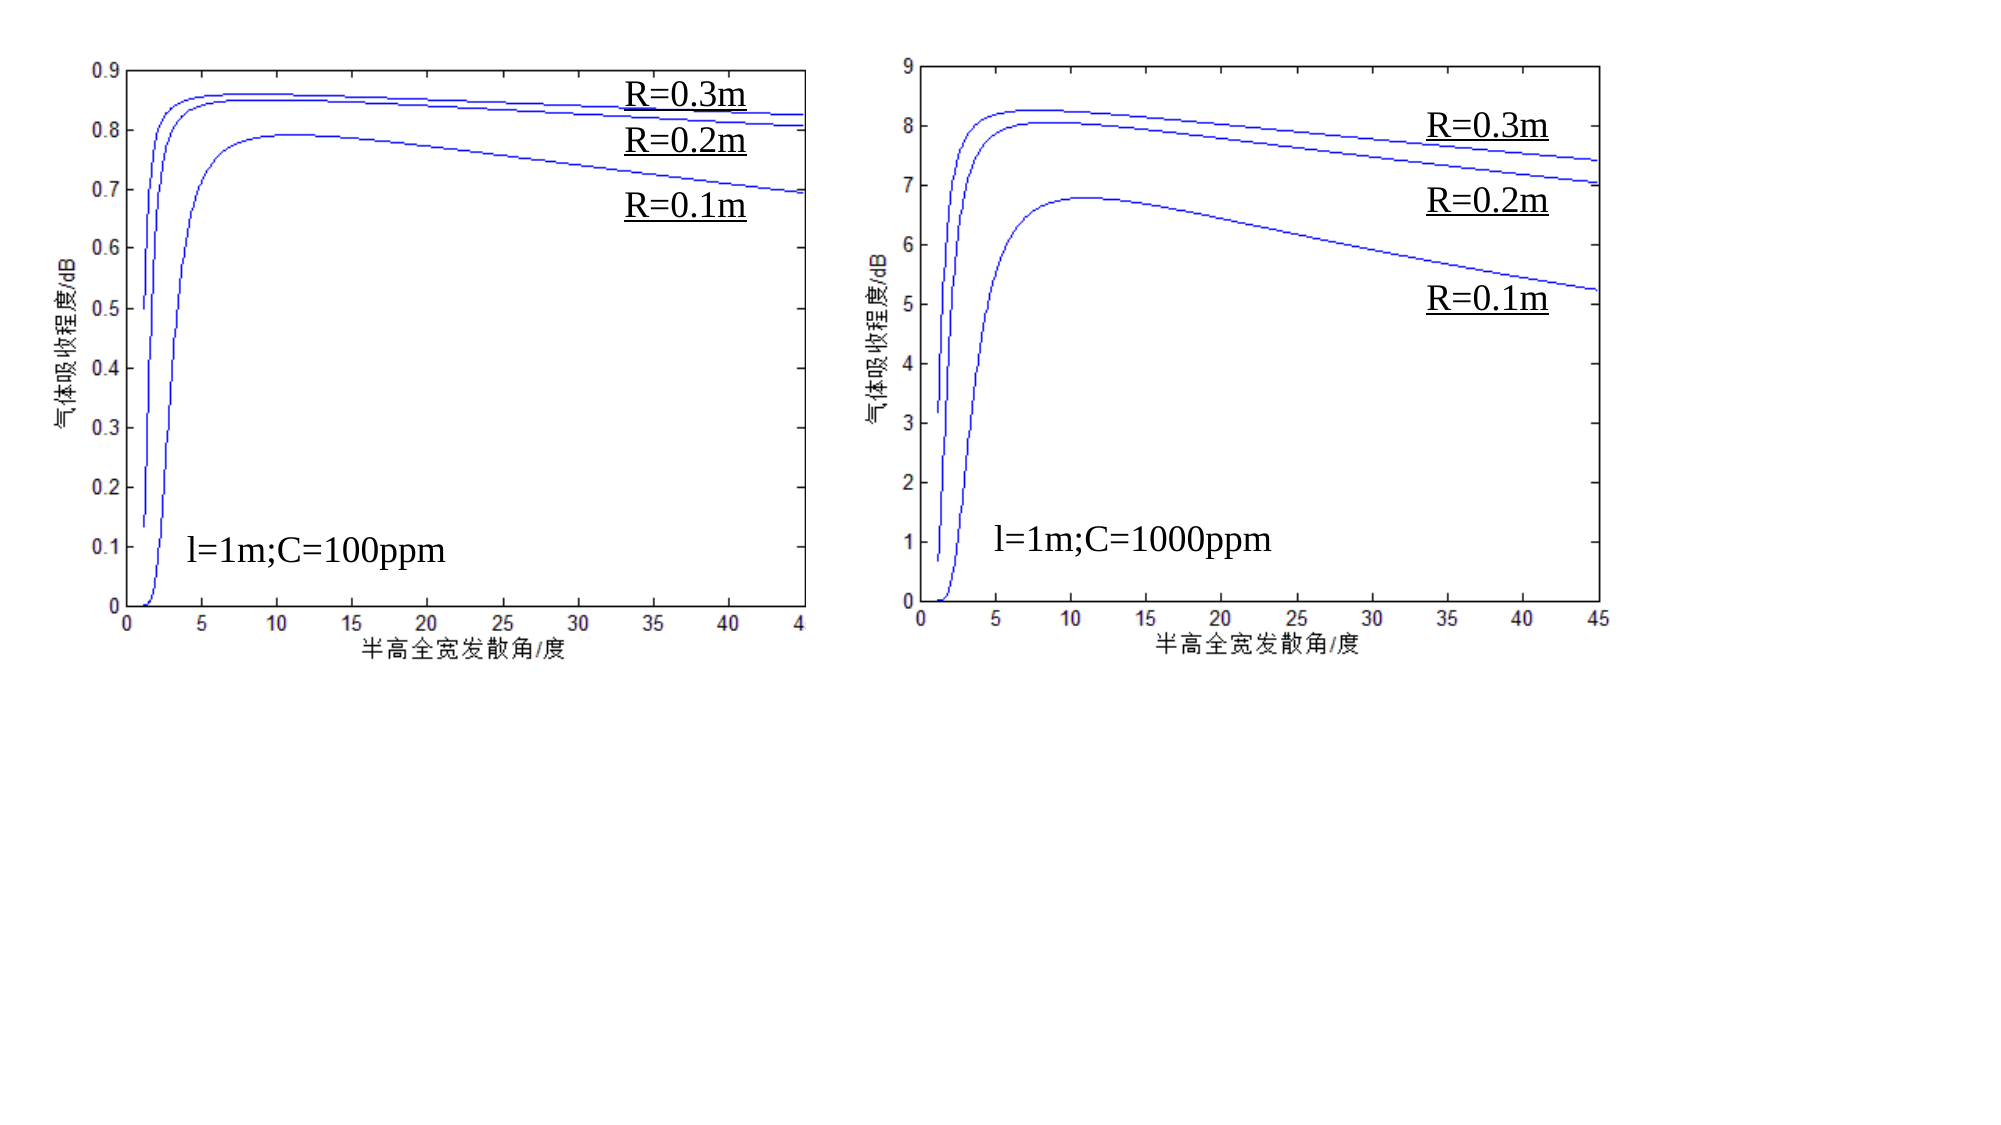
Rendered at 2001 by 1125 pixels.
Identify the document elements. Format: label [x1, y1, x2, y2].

text_box [806, 16, 1690, 673]
text_box [12, 20, 888, 678]
